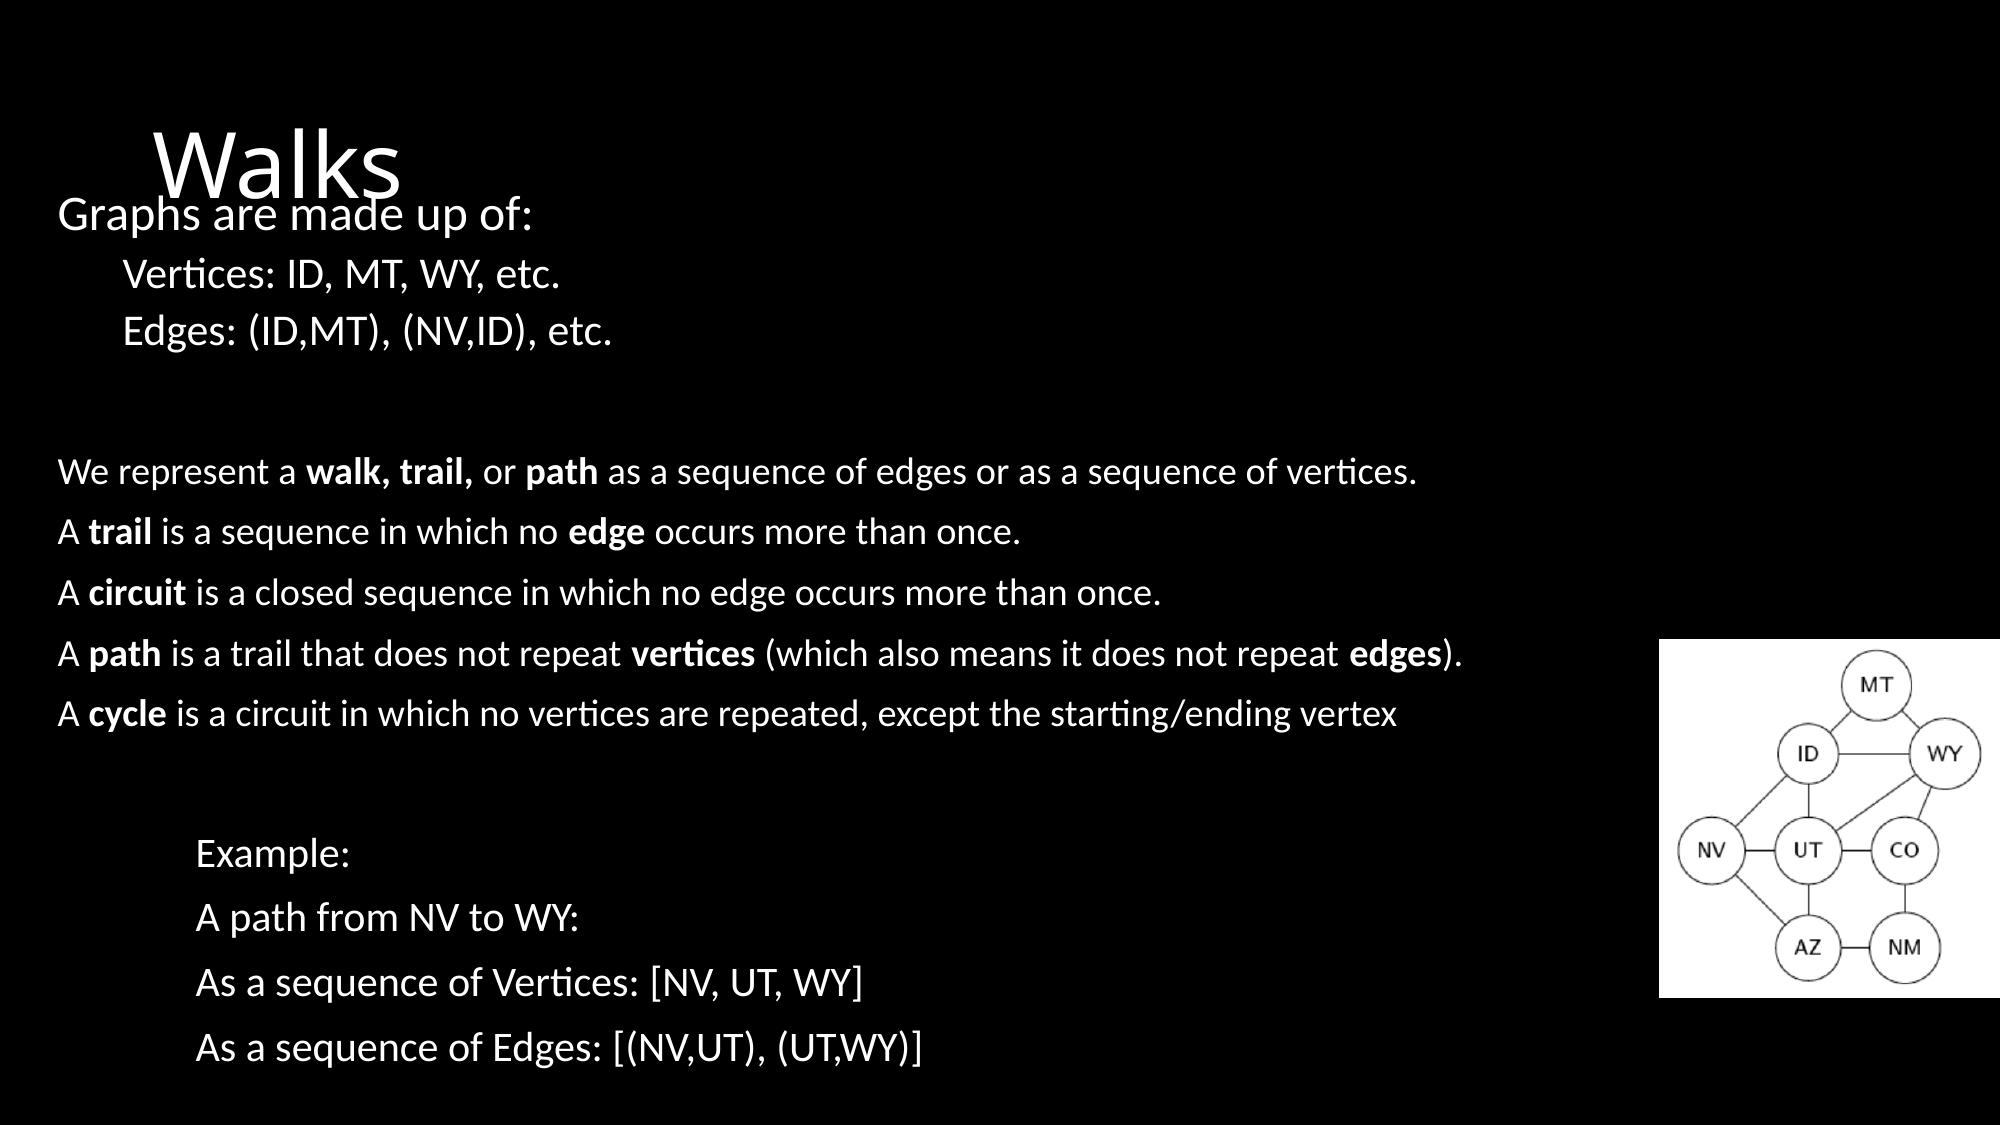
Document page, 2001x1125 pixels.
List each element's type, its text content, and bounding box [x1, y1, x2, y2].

list Graphs are made up of: Vertices: ID, MT, WY, etc. Edges: (ID,MT), (NV,ID), etc. We represent a walk, trail, or path as a sequence of edges or as a sequence of vertices. A trail is a sequence in which no edge occurs more than once. A circuit is a closed sequence in which no edge occurs more than once. A path is a trail that does not repeat vertices (which also means it does not repeat edges). A cycle is a circuit in which no vertices are repeated, except the starting/ending vertex Example: A path from NV to WY: As a sequence of Vertices: [NV, UT, WY] As a sequence of Edges: [(NV,UT), (UT,WY)] [42, 179, 1570, 1087]
picture [1658, 639, 2000, 998]
title Walks [137, 59, 1863, 278]
